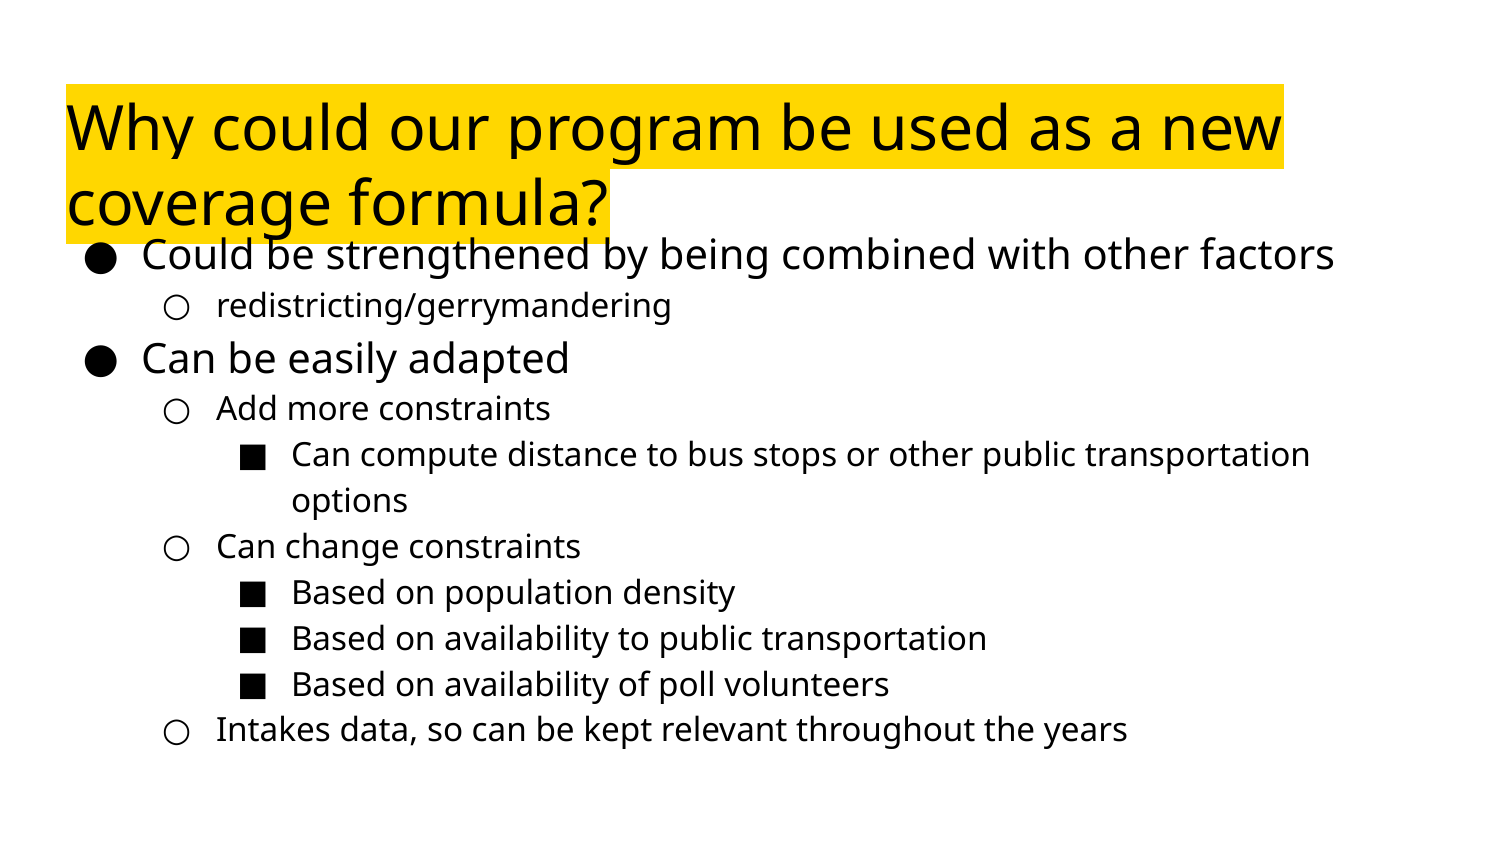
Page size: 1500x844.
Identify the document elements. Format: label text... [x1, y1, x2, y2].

list Could be strengthened by being combined with other factors redistricting/gerrymandering Can be easily adapted Add more constraints Can compute distance to bus stops or other public transportation options Can change constraints Based on population density Based on availability to public transportation Based on availability of poll volunteers Intakes data, so can be kept relevant throughout the years [51, 205, 1449, 738]
title Why could our program be used as a new coverage formula? [51, 72, 1449, 167]
